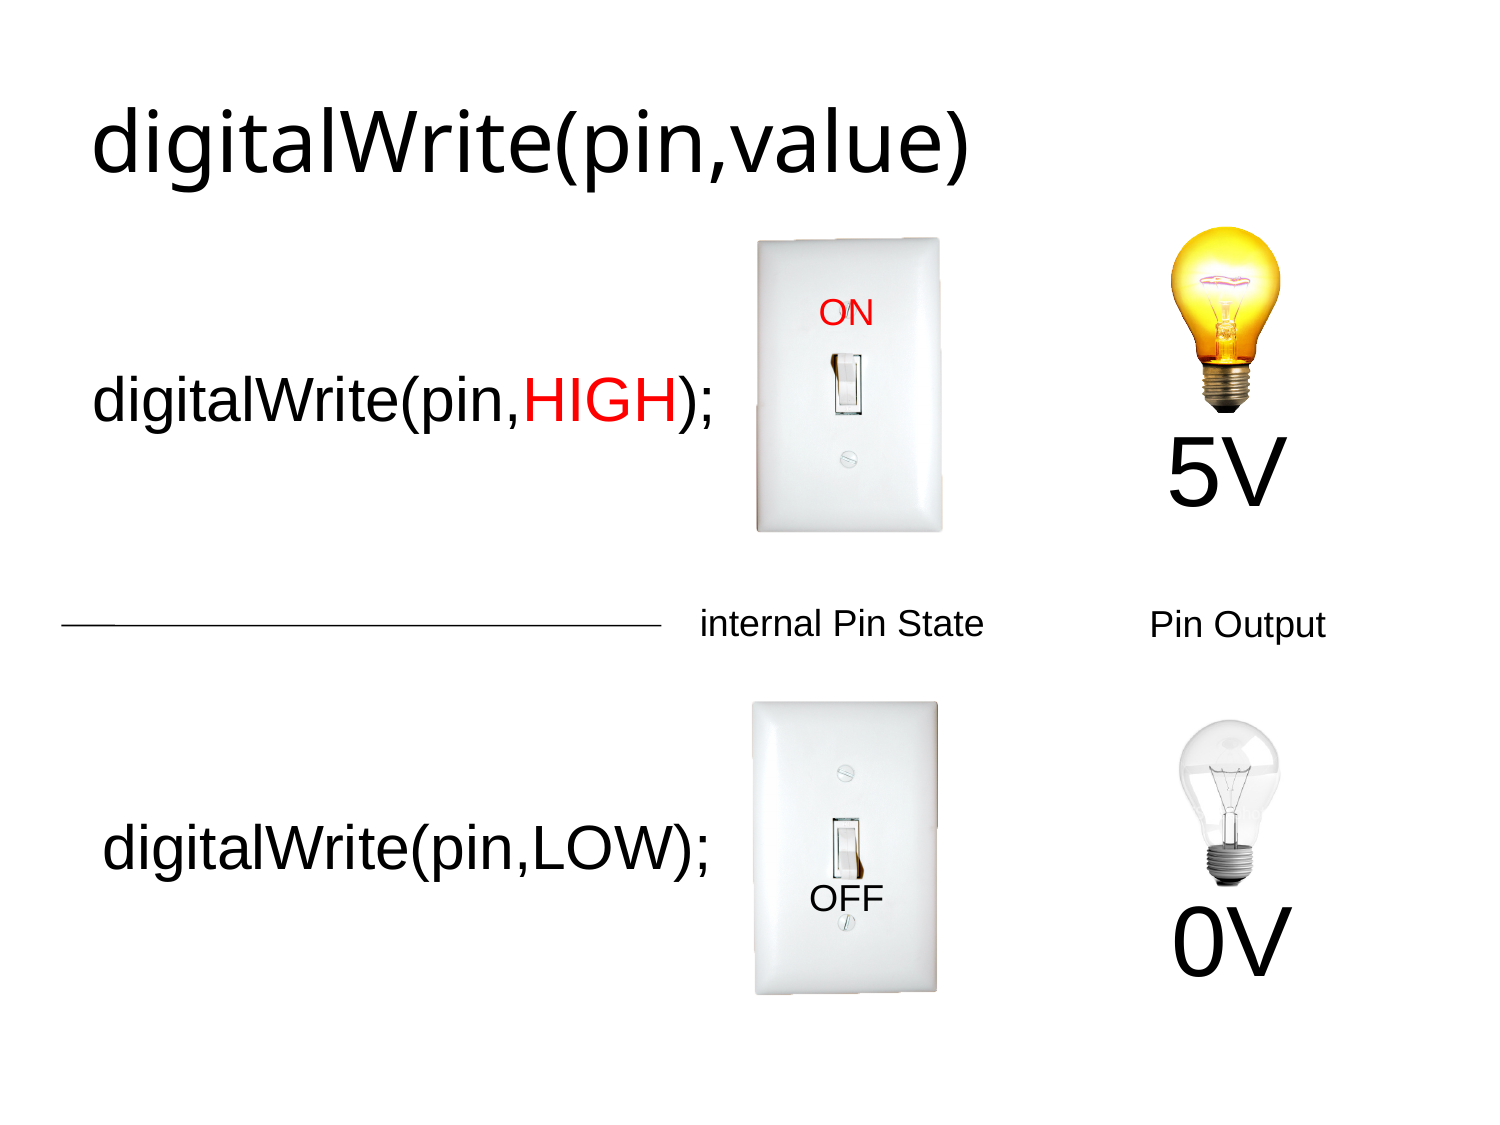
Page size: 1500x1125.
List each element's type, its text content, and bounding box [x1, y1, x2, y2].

text_box 5V [1151, 398, 1304, 534]
picture [736, 216, 958, 557]
title digitalWrite(pin,value) [74, 44, 1426, 233]
text_box digitalWrite(pin,LOW); [87, 800, 728, 890]
text_box Pin Output [1134, 592, 1342, 653]
text_box digitalWrite(pin,HIGH); [77, 352, 731, 442]
text_box 0V [1156, 918, 1309, 1004]
text_box internal Pin State [684, 591, 1000, 651]
picture [1153, 223, 1298, 416]
list [74, 262, 1426, 1006]
picture [736, 675, 958, 1016]
picture [1129, 677, 1325, 911]
